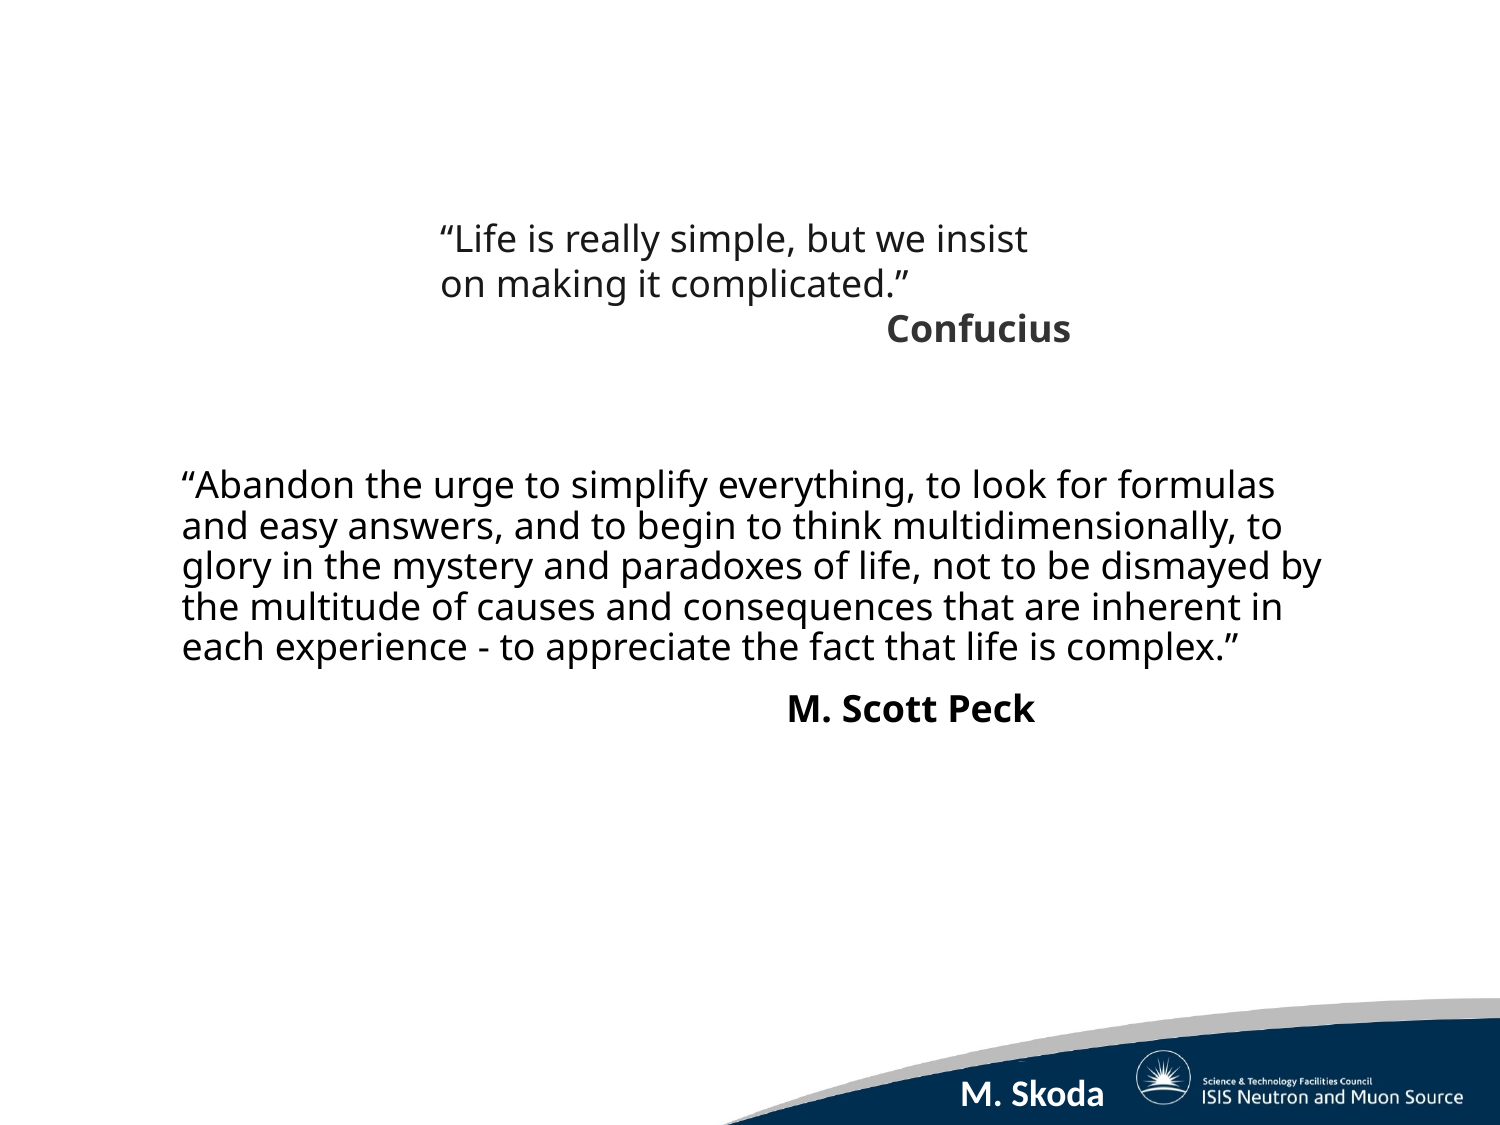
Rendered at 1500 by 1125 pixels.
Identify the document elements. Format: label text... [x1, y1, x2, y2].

text_box “Life is really simple, but we insist on making it complicated.” Confucius [425, 207, 1087, 357]
text_box “Abandon the urge to simplify everything, to look for formulas and easy answers, and to begin to think multidimensionally, to glory in the mystery and paradoxes of life, not to be dismayed by the multitude of causes and consequences that are inherent in each experience - to appreciate the fact that life is complex.” M. Scott Peck [166, 459, 1346, 789]
picture [0, 455, 1500, 1125]
